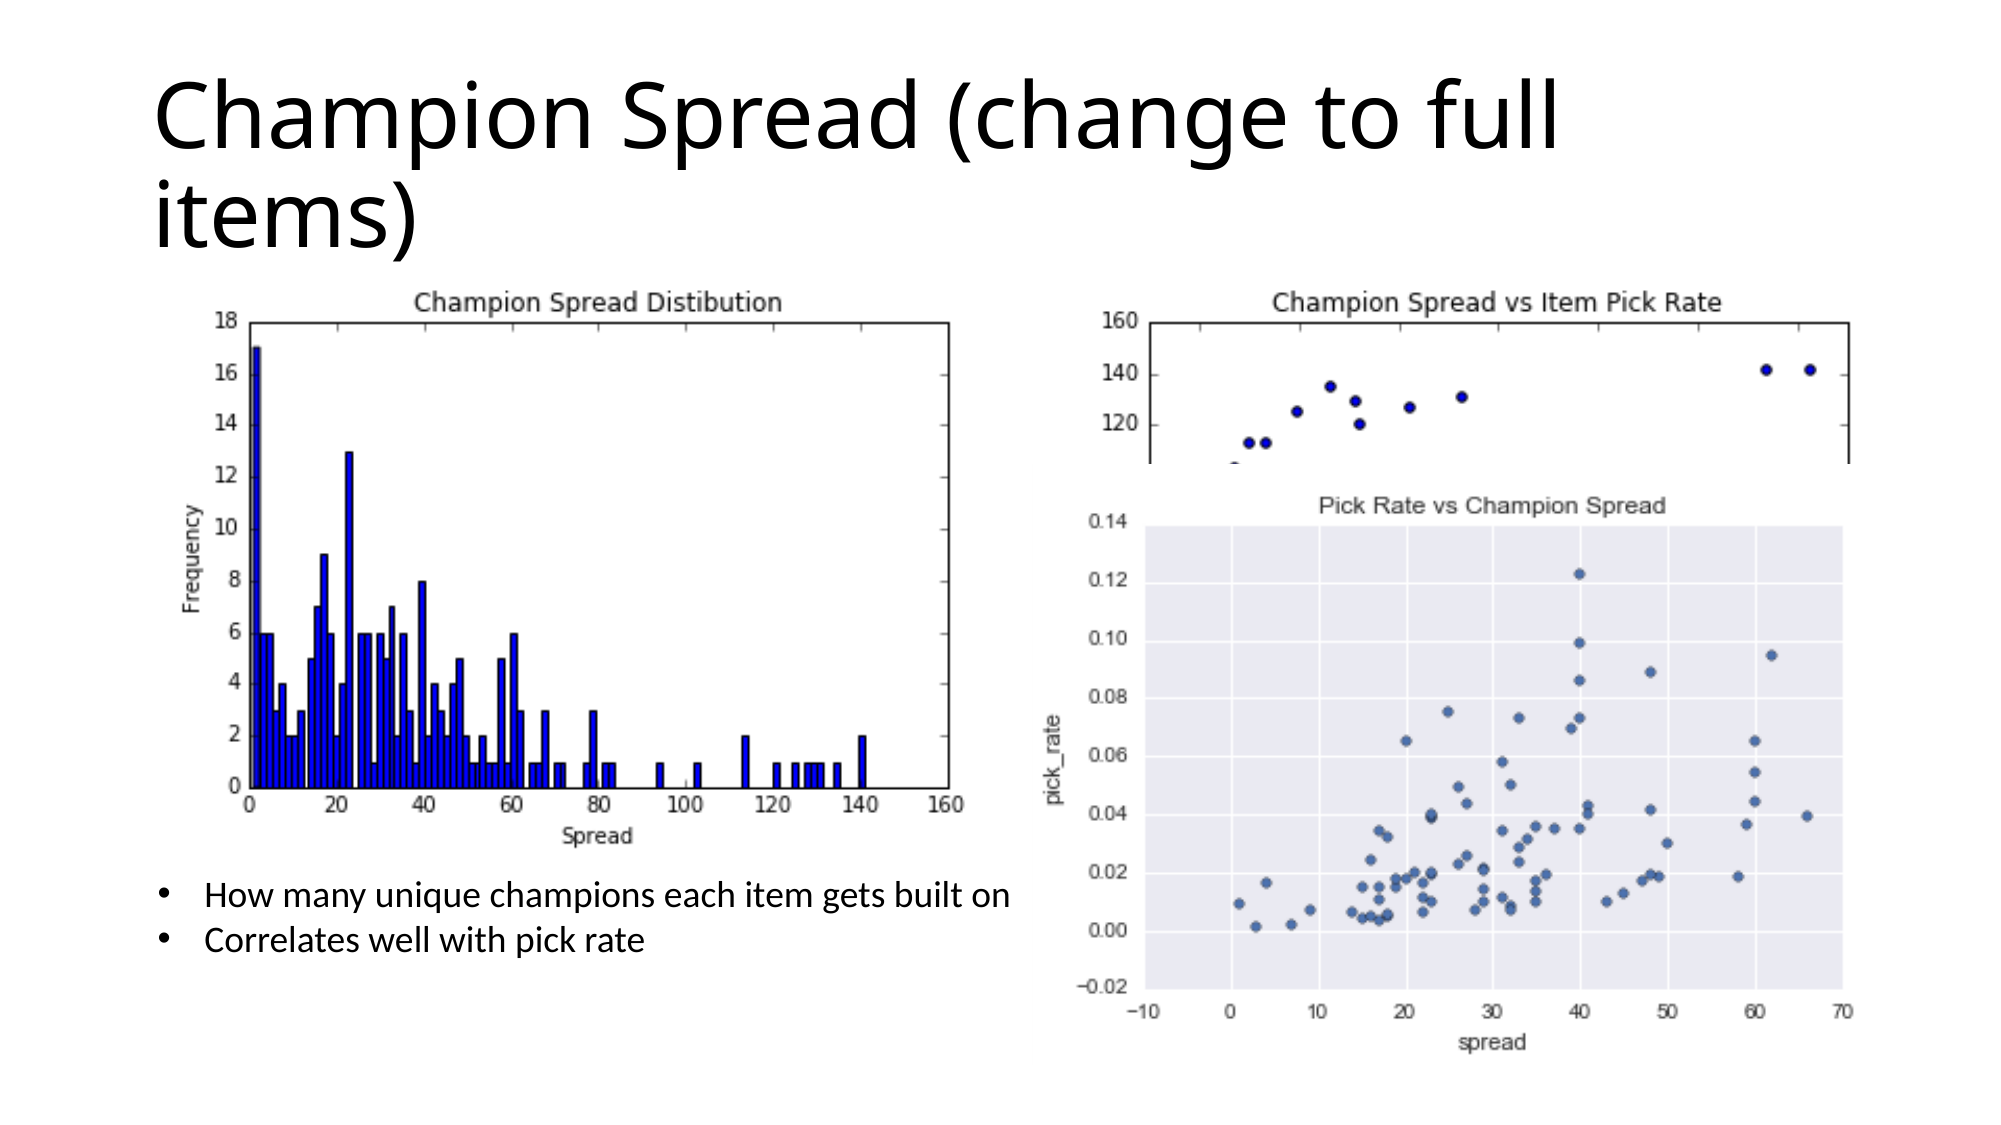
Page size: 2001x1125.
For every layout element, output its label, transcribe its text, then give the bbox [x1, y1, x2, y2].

title Champion Spread (change to full items) [137, 59, 1863, 262]
text_box How many unique champions each item gets built on Correlates well with pick rate [142, 863, 1027, 968]
picture [137, 262, 1938, 1065]
